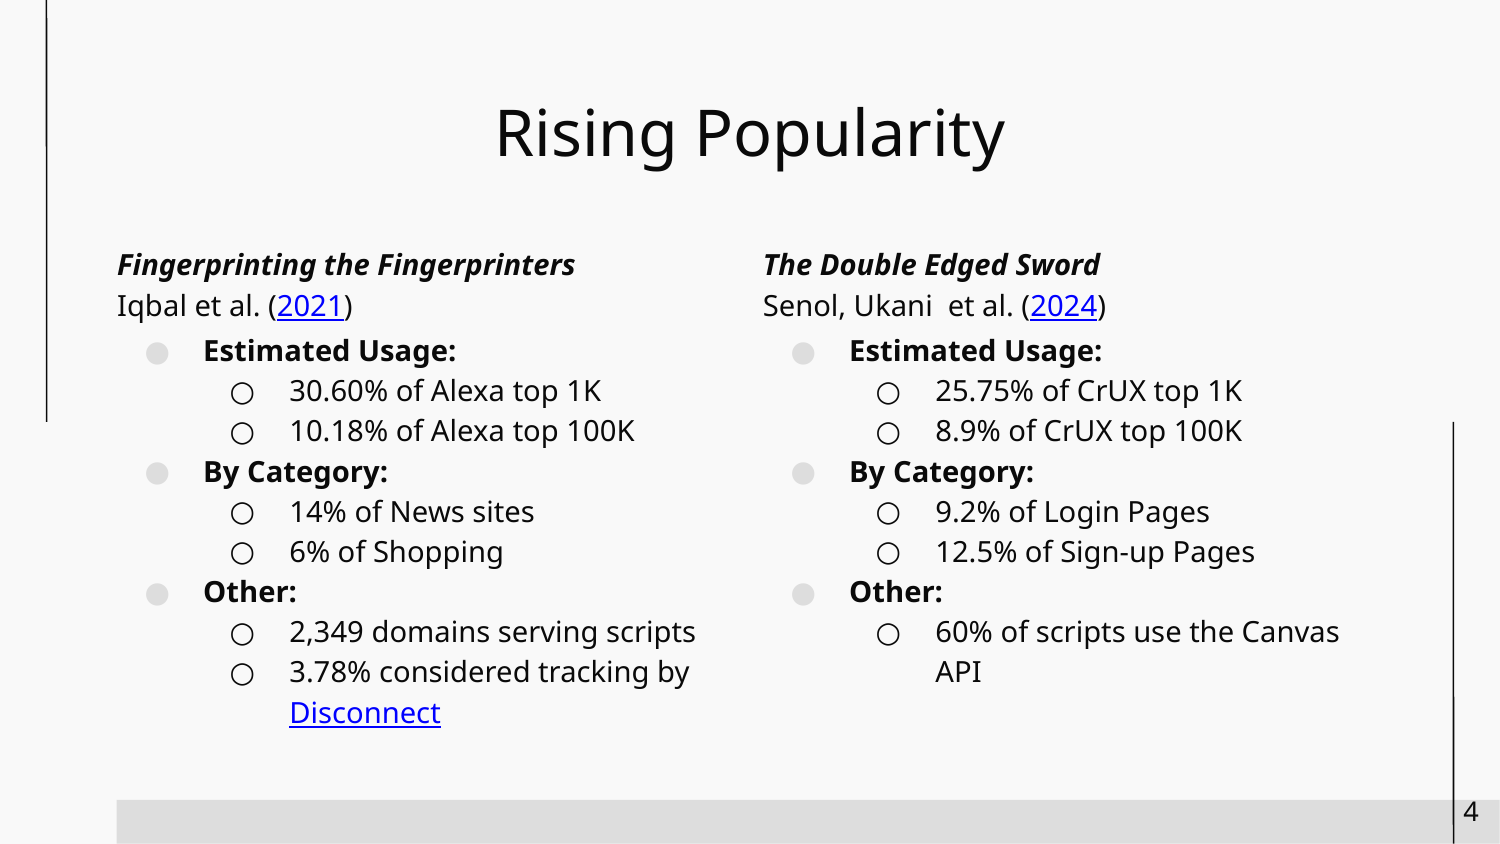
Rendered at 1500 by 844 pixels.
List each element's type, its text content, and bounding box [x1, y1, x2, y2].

list The Double Edged Sword Senol, Ukani et al. (2024) Estimated Usage: 25.75% of CrUX top 1K 8.9% of CrUX top 100K By Category: 9.2% of Login Pages 12.5% of Sign-up Pages Other: 60% of scripts use the Canvas API [762, 226, 1384, 675]
slide_number <number> [1403, 779, 1494, 844]
list Fingerprinting the Fingerprinters Iqbal et al. (2021) Estimated Usage: 30.60% of Alexa top 1K 10.18% of Alexa top 100K By Category: 14% of News sites 6% of Shopping Other: 2,349 domains serving scripts 3.78% considered tracking by Disconnect [116, 226, 738, 675]
title Rising Popularity [116, 77, 1383, 168]
